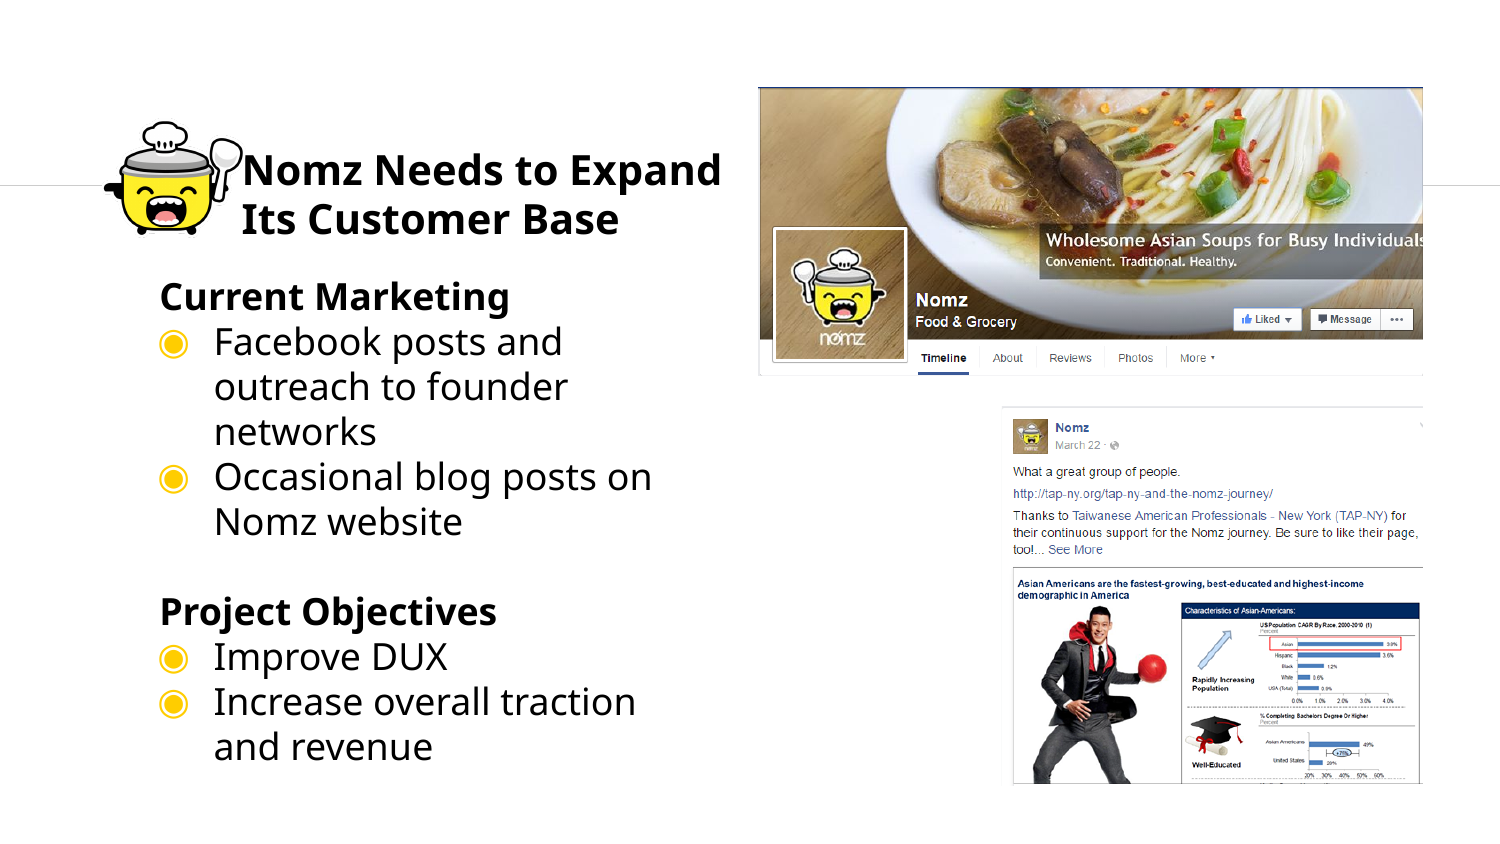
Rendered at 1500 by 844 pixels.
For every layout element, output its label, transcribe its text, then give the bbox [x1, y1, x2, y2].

picture [758, 87, 1424, 376]
picture [1001, 406, 1424, 786]
list Current Marketing Facebook posts and outreach to founder networks Occasional blog posts on Nomz website Project Objectives Improve DUX Increase overall traction and revenue [123, 258, 686, 789]
picture [101, 117, 246, 245]
title Nomz Needs to Expand Its Customer Base [249, 157, 753, 229]
